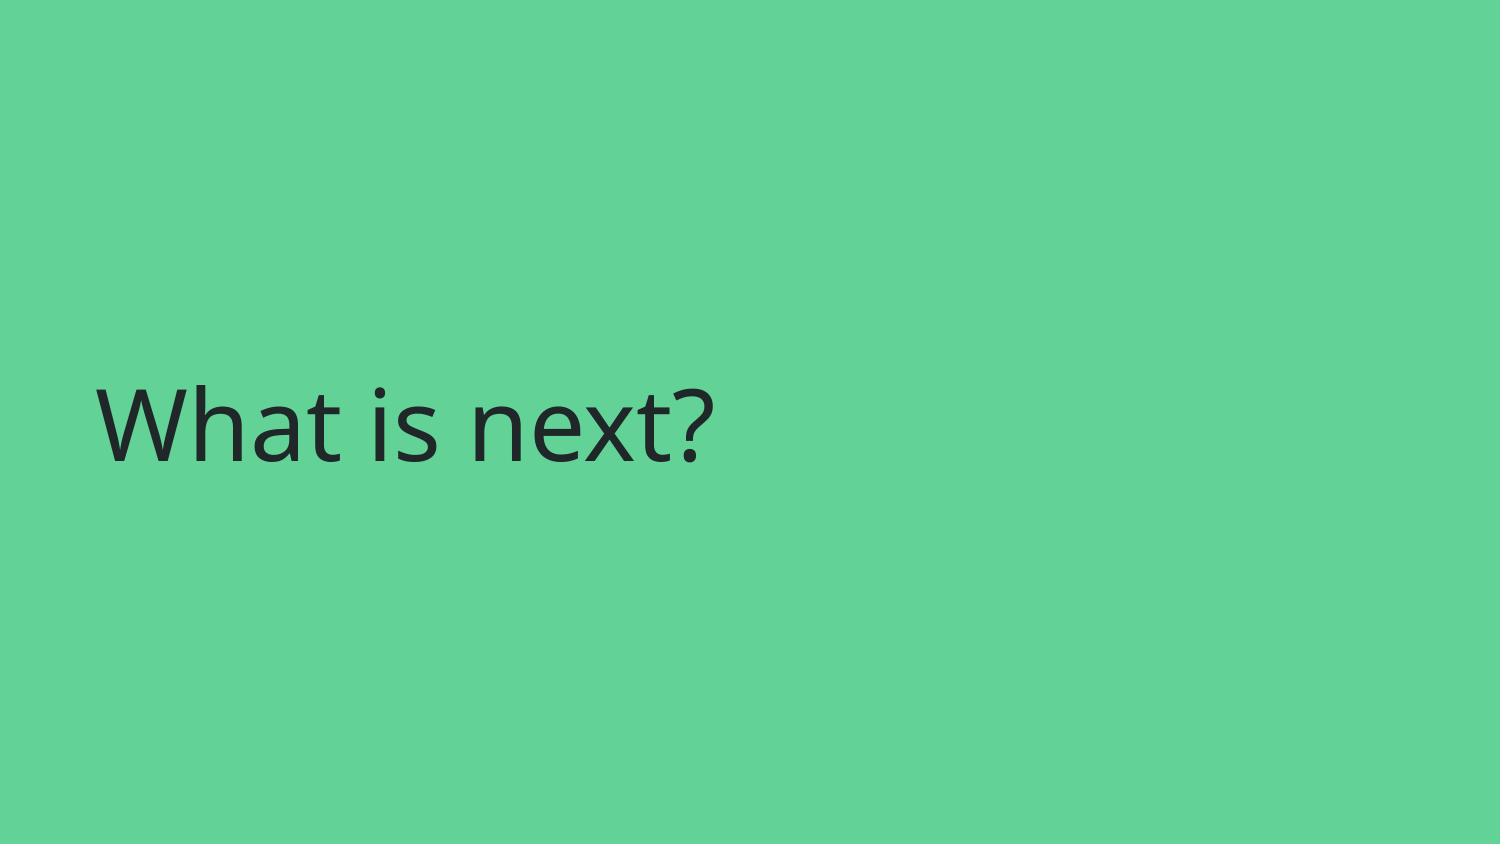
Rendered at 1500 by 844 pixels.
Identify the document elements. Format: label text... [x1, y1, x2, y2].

title What is next? [80, 86, 1032, 758]
